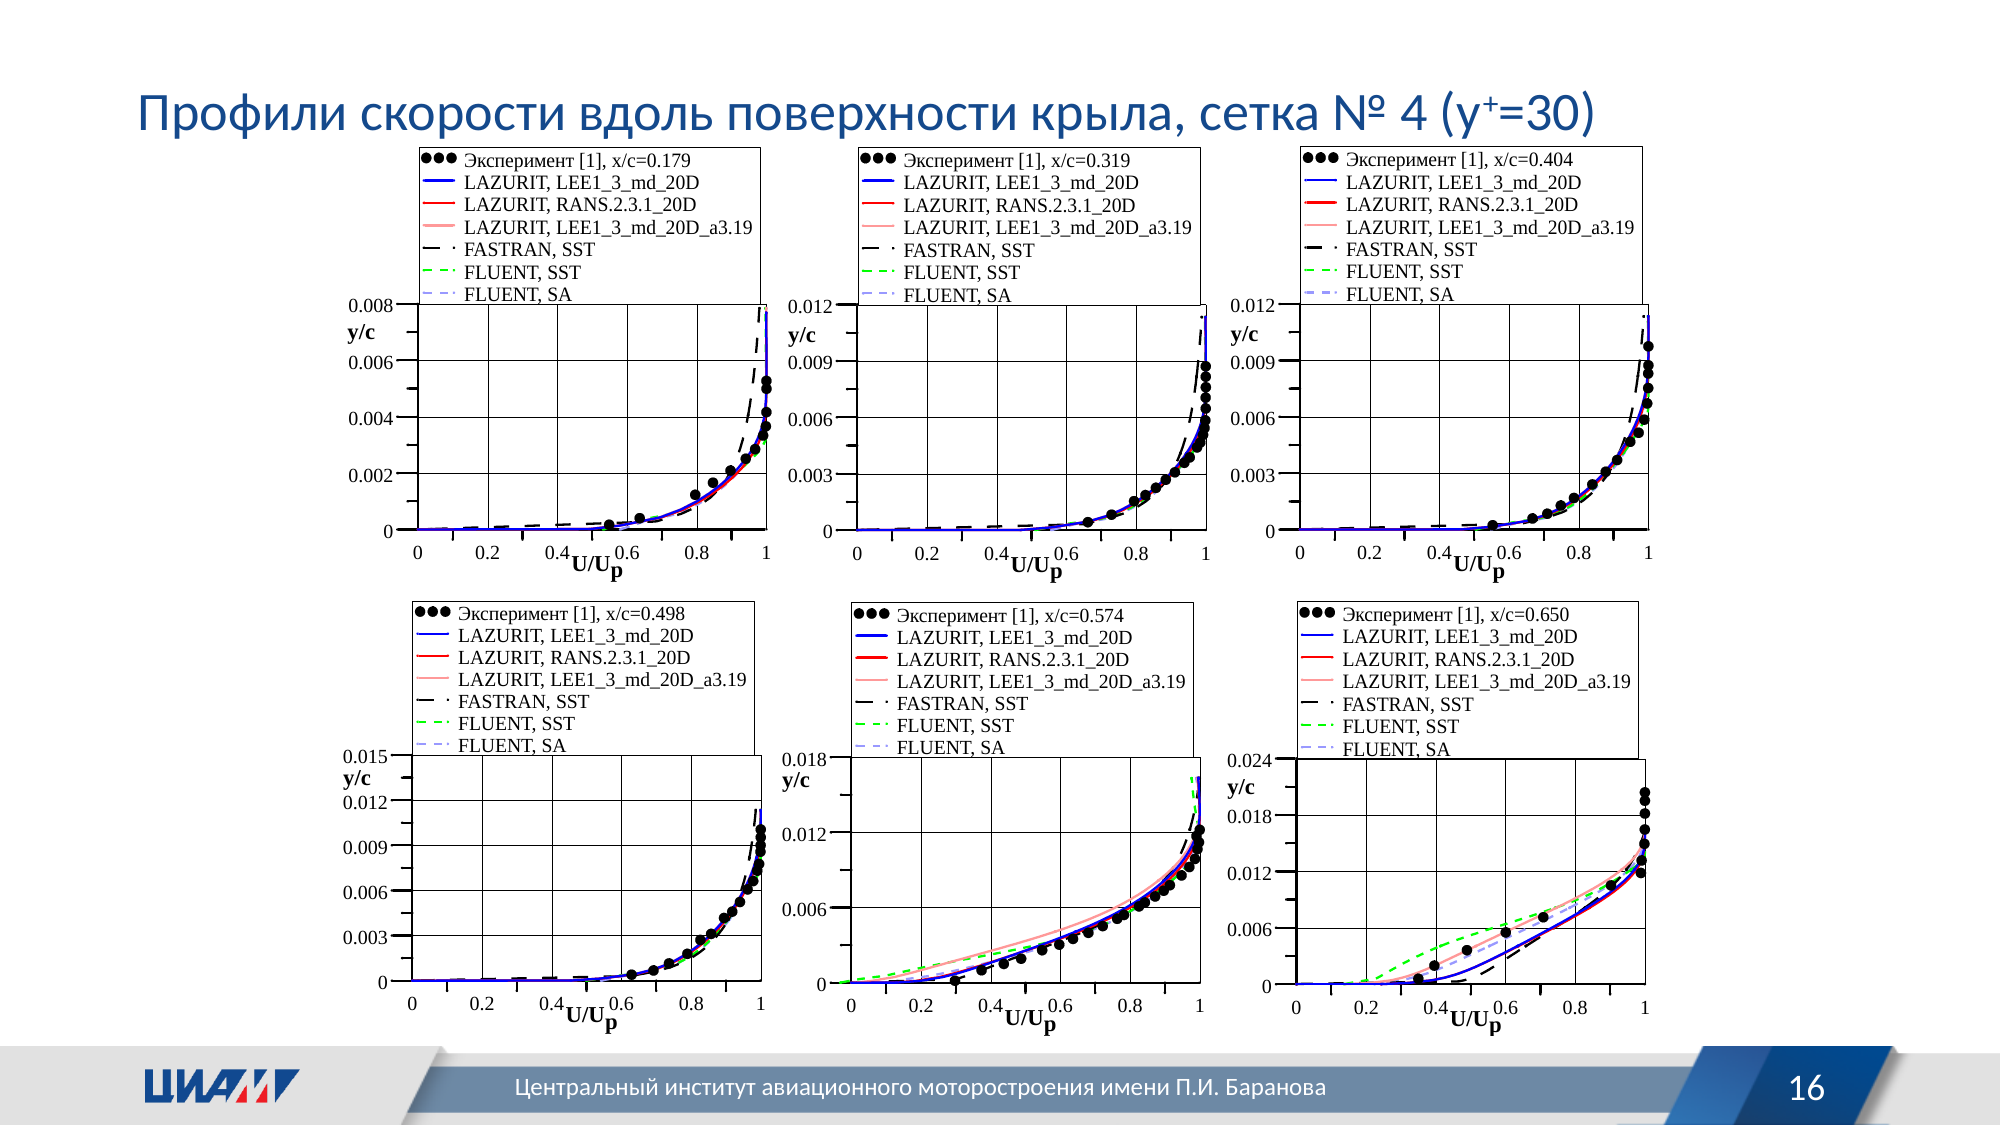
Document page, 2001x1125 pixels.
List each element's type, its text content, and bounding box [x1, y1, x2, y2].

picture [0, 1046, 2000, 1125]
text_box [342, 146, 1658, 1036]
text_box 16 [1772, 1055, 1846, 1116]
text_box Профили скорости вдоль поверхности крыла, сетка № 4 (у+=30) [122, 62, 1960, 149]
